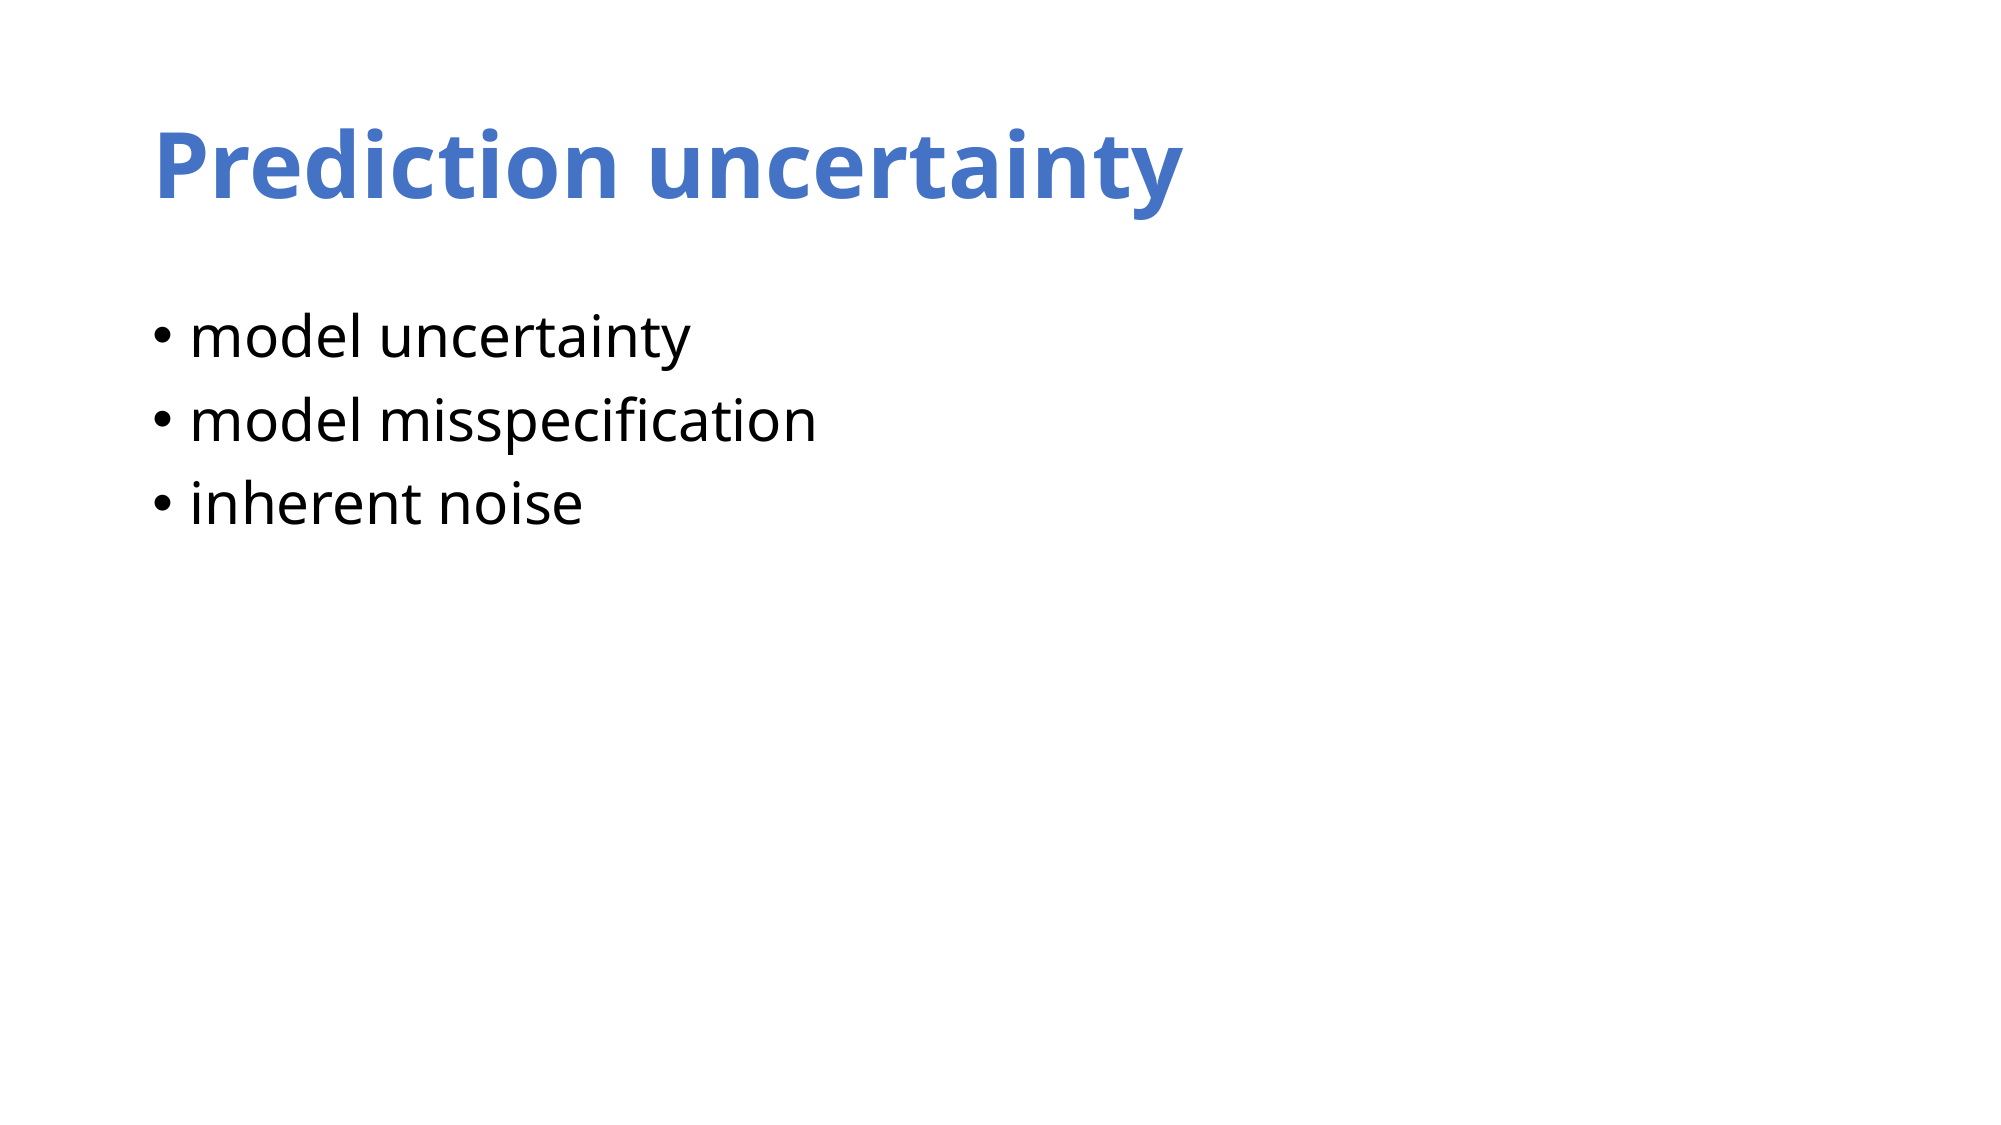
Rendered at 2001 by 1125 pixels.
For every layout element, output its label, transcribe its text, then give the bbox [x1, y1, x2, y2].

title Prediction uncertainty [137, 59, 1863, 278]
list model uncertainty model misspecification inherent noise [137, 299, 1863, 1014]
